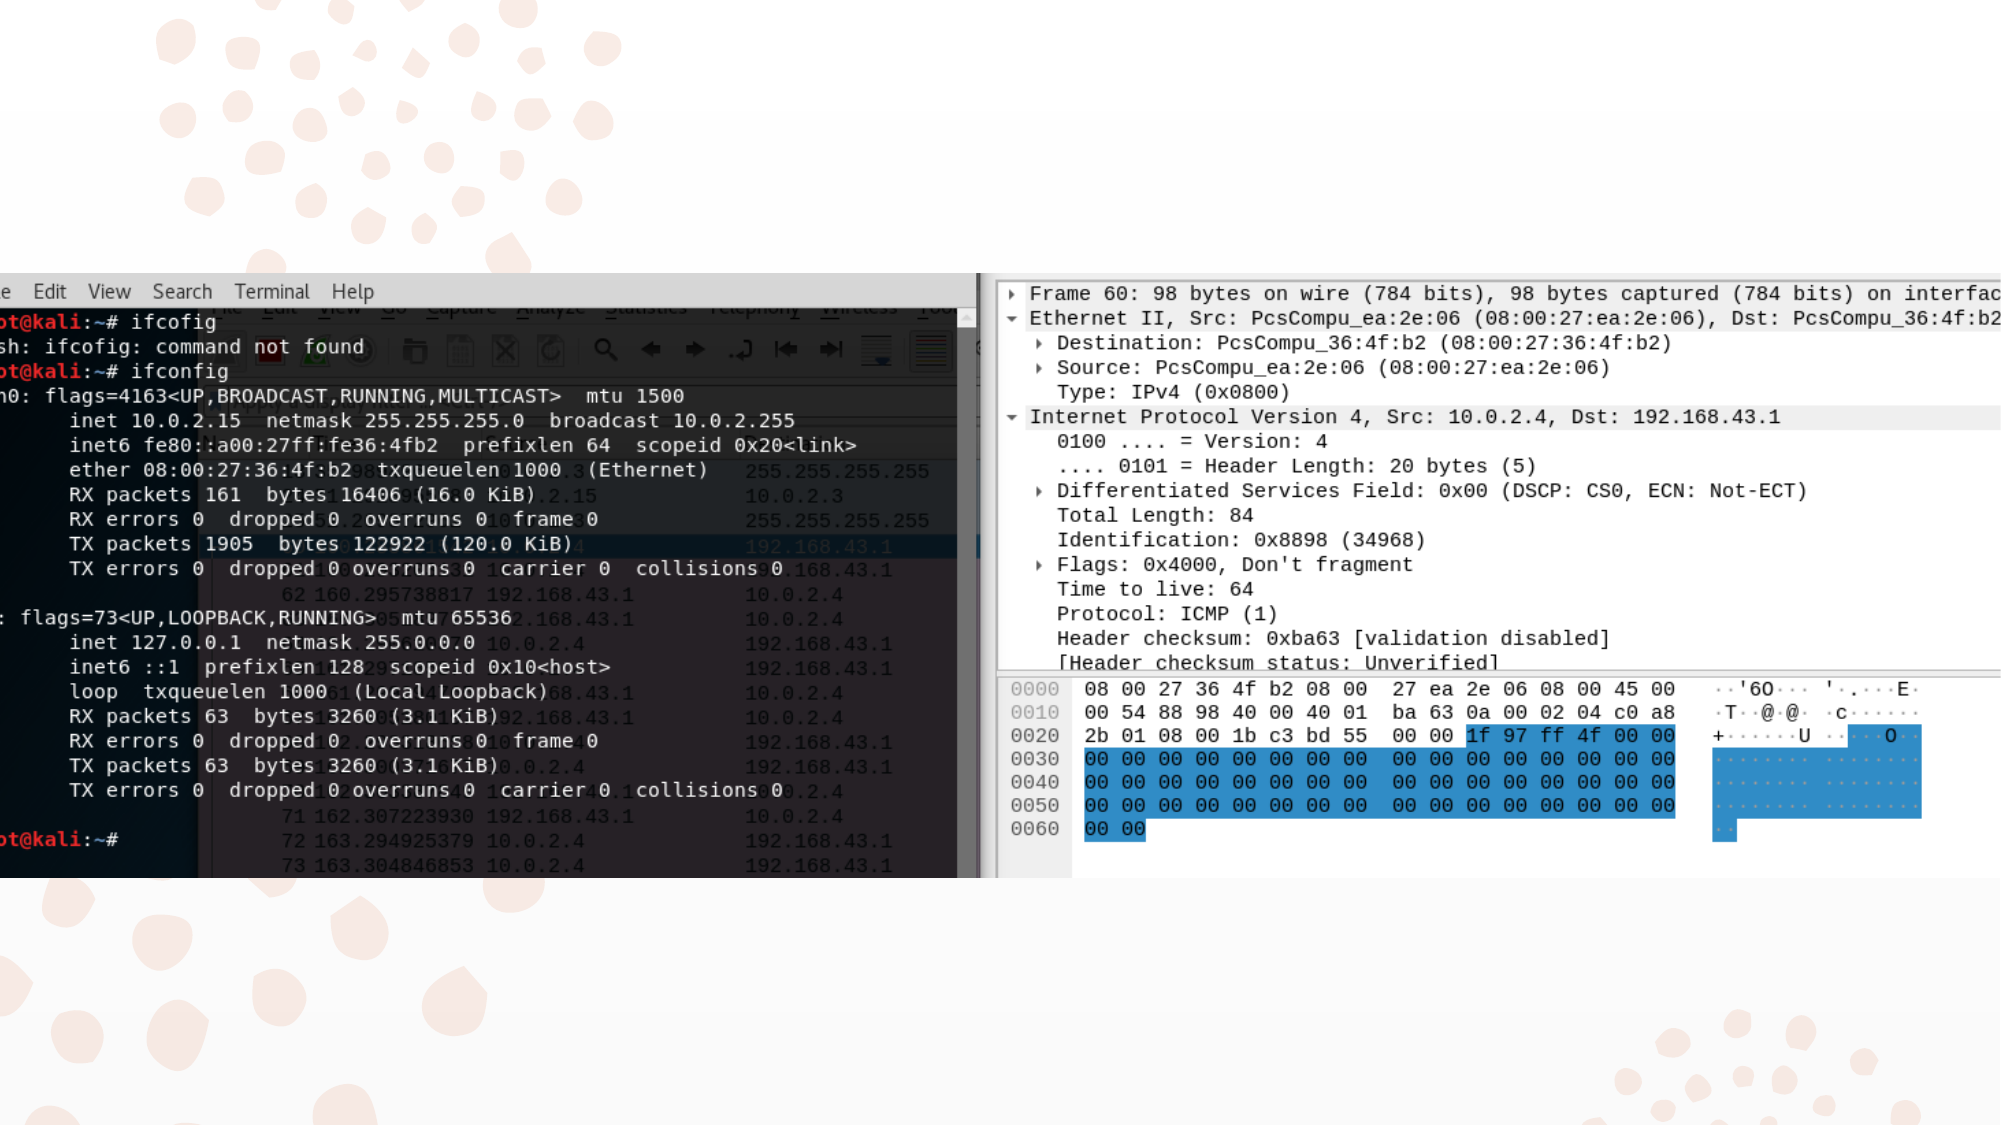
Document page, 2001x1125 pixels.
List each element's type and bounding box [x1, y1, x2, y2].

picture [0, 273, 2001, 878]
